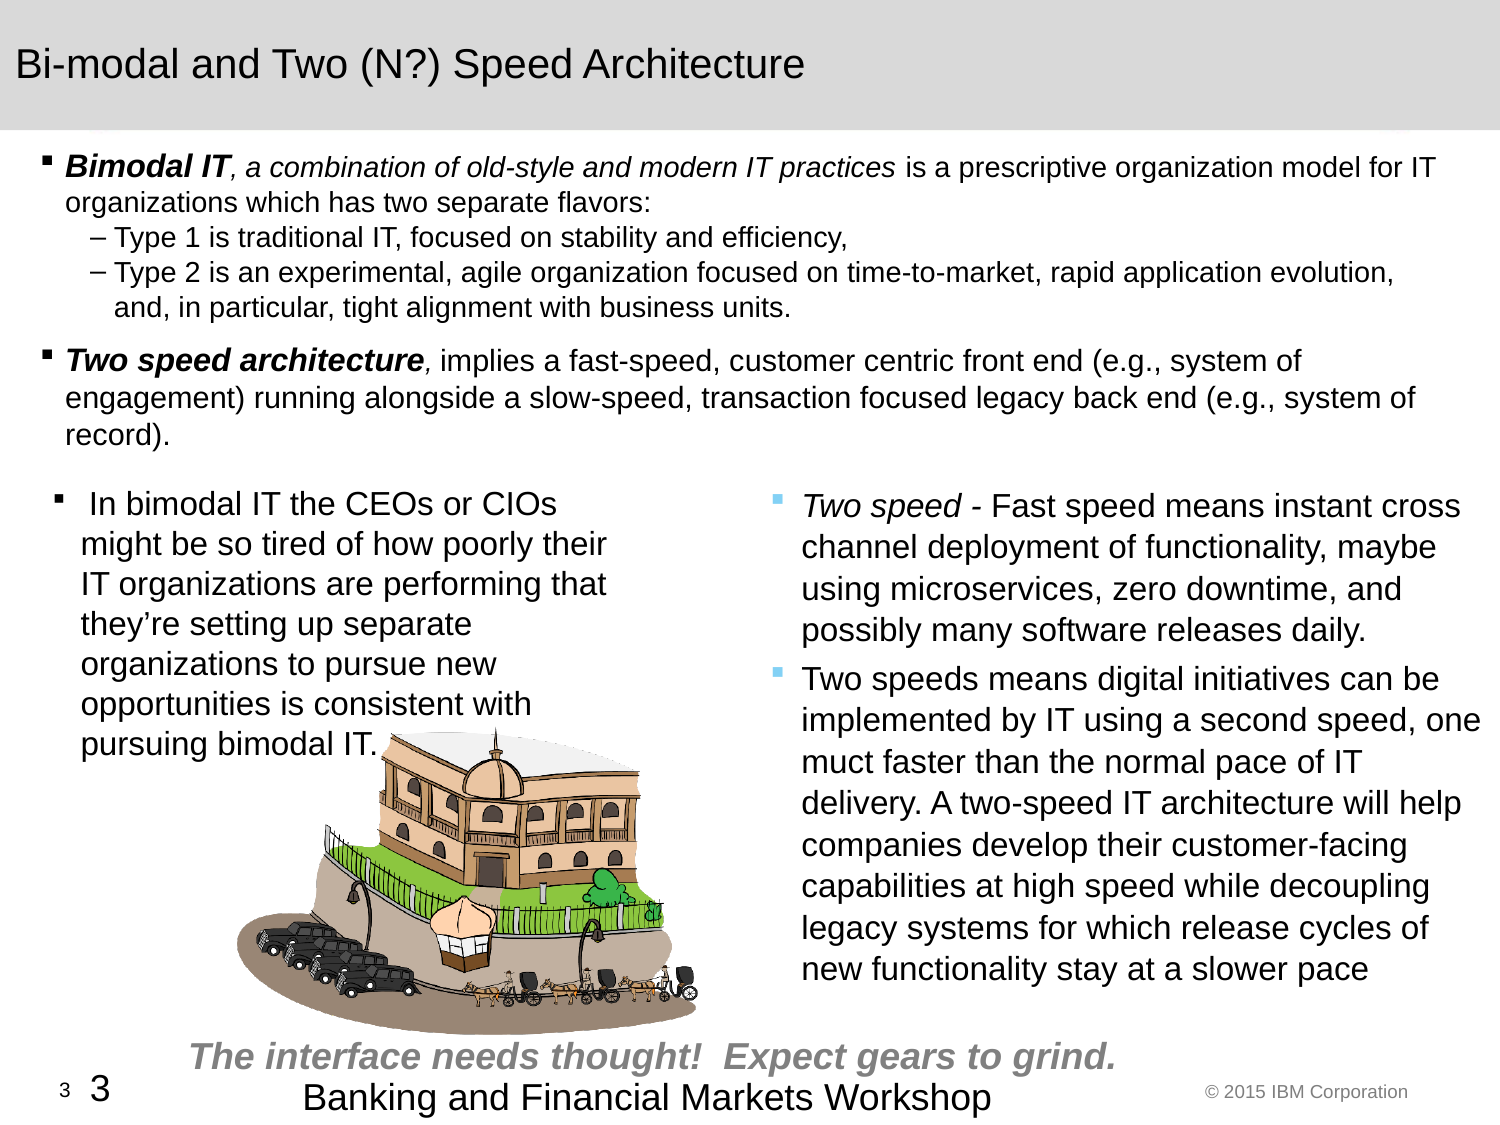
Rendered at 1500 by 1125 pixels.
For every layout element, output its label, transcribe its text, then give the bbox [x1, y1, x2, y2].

text_box The interface needs thought! Expect gears to grind. [173, 1024, 762, 1085]
title Bi-modal and Two (N?) Speed Architecture [0, 0, 1500, 131]
text_box In bimodal IT the CEOs or CIOs might be so tired of how poorly their IT organizations are performing that they’re setting up separate organizations to pursue new opportunities is consistent with pursuing bimodal IT. [37, 474, 637, 850]
footer Banking and Financial Markets Workshop [287, 1085, 1050, 1125]
picture [0, 131, 1500, 1125]
list Bimodal IT, a combination of old-style and modern IT practices is a prescriptive organization model for IT organizations which has two separate flavors: Type 1 is traditional IT, focused on stability and efficiency, Type 2 is an experimental, agile organization focused on time-to-market, rapid application evolution, and, in particular, tight alignment with business units. Two speed architecture, implies a fast-speed, customer centric front end (e.g., system of engagement) running alongside a slow-speed, transaction focused legacy back end (e.g., system of record). [24, 137, 1454, 463]
text_box Two speed - Fast speed means instant cross channel deployment of functionality, maybe using microservices, zero downtime, and possibly many software releases daily. Two speeds means digital initiatives can be implemented by IT using a second speed, one muct faster than the normal pace of IT delivery. A two-speed IT architecture will help companies develop their customer-facing capabilities at high speed while decoupling legacy systems for which release cycles of new functionality stay at a slower pace [762, 474, 1494, 1100]
slide_number 3 [75, 1056, 180, 1117]
